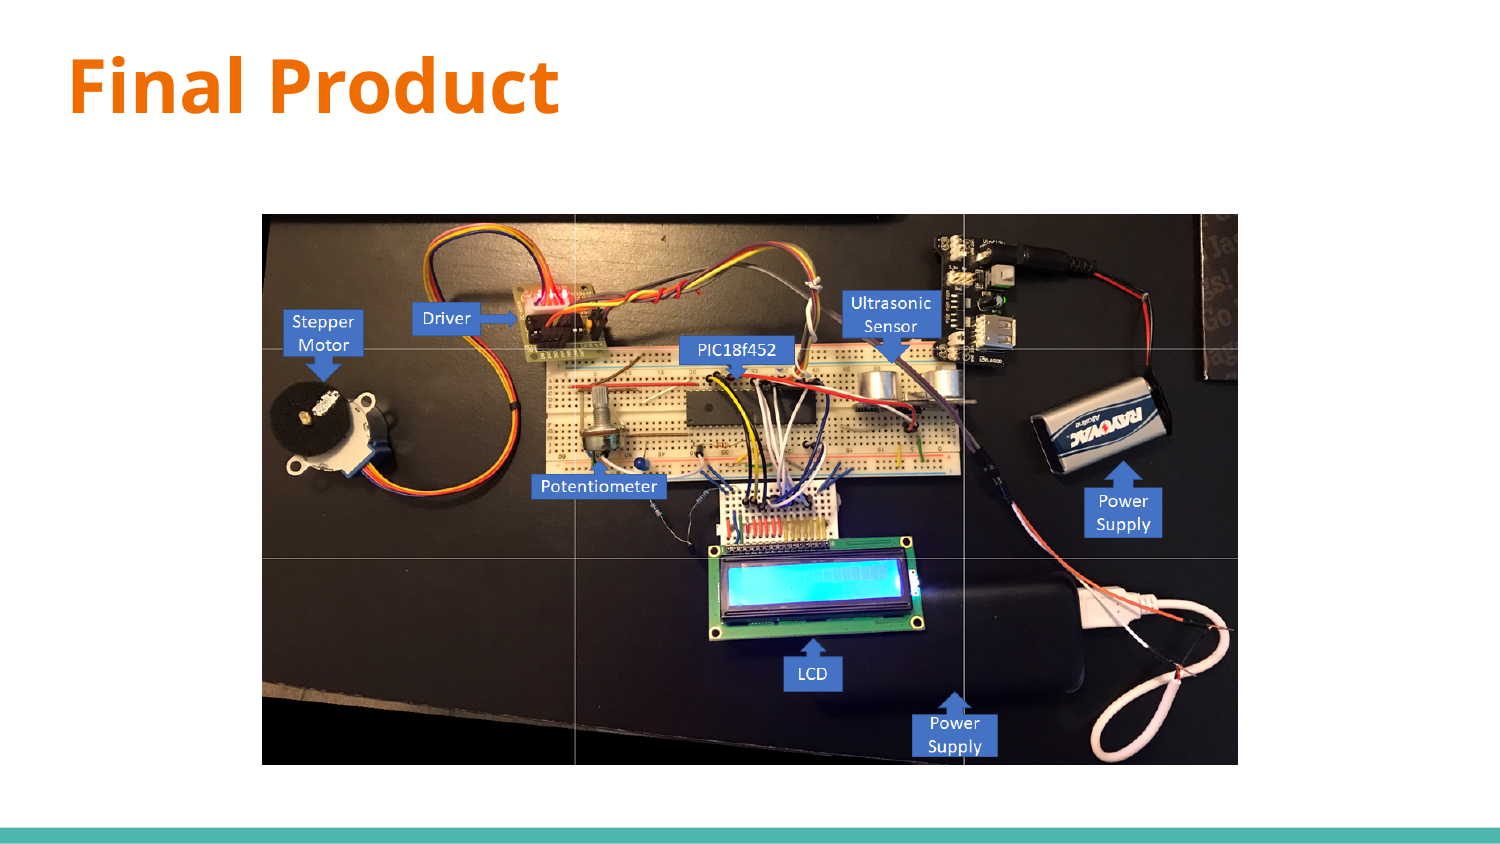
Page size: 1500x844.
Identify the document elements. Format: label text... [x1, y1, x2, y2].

title Final Product [51, 23, 1449, 140]
picture [262, 213, 1238, 769]
